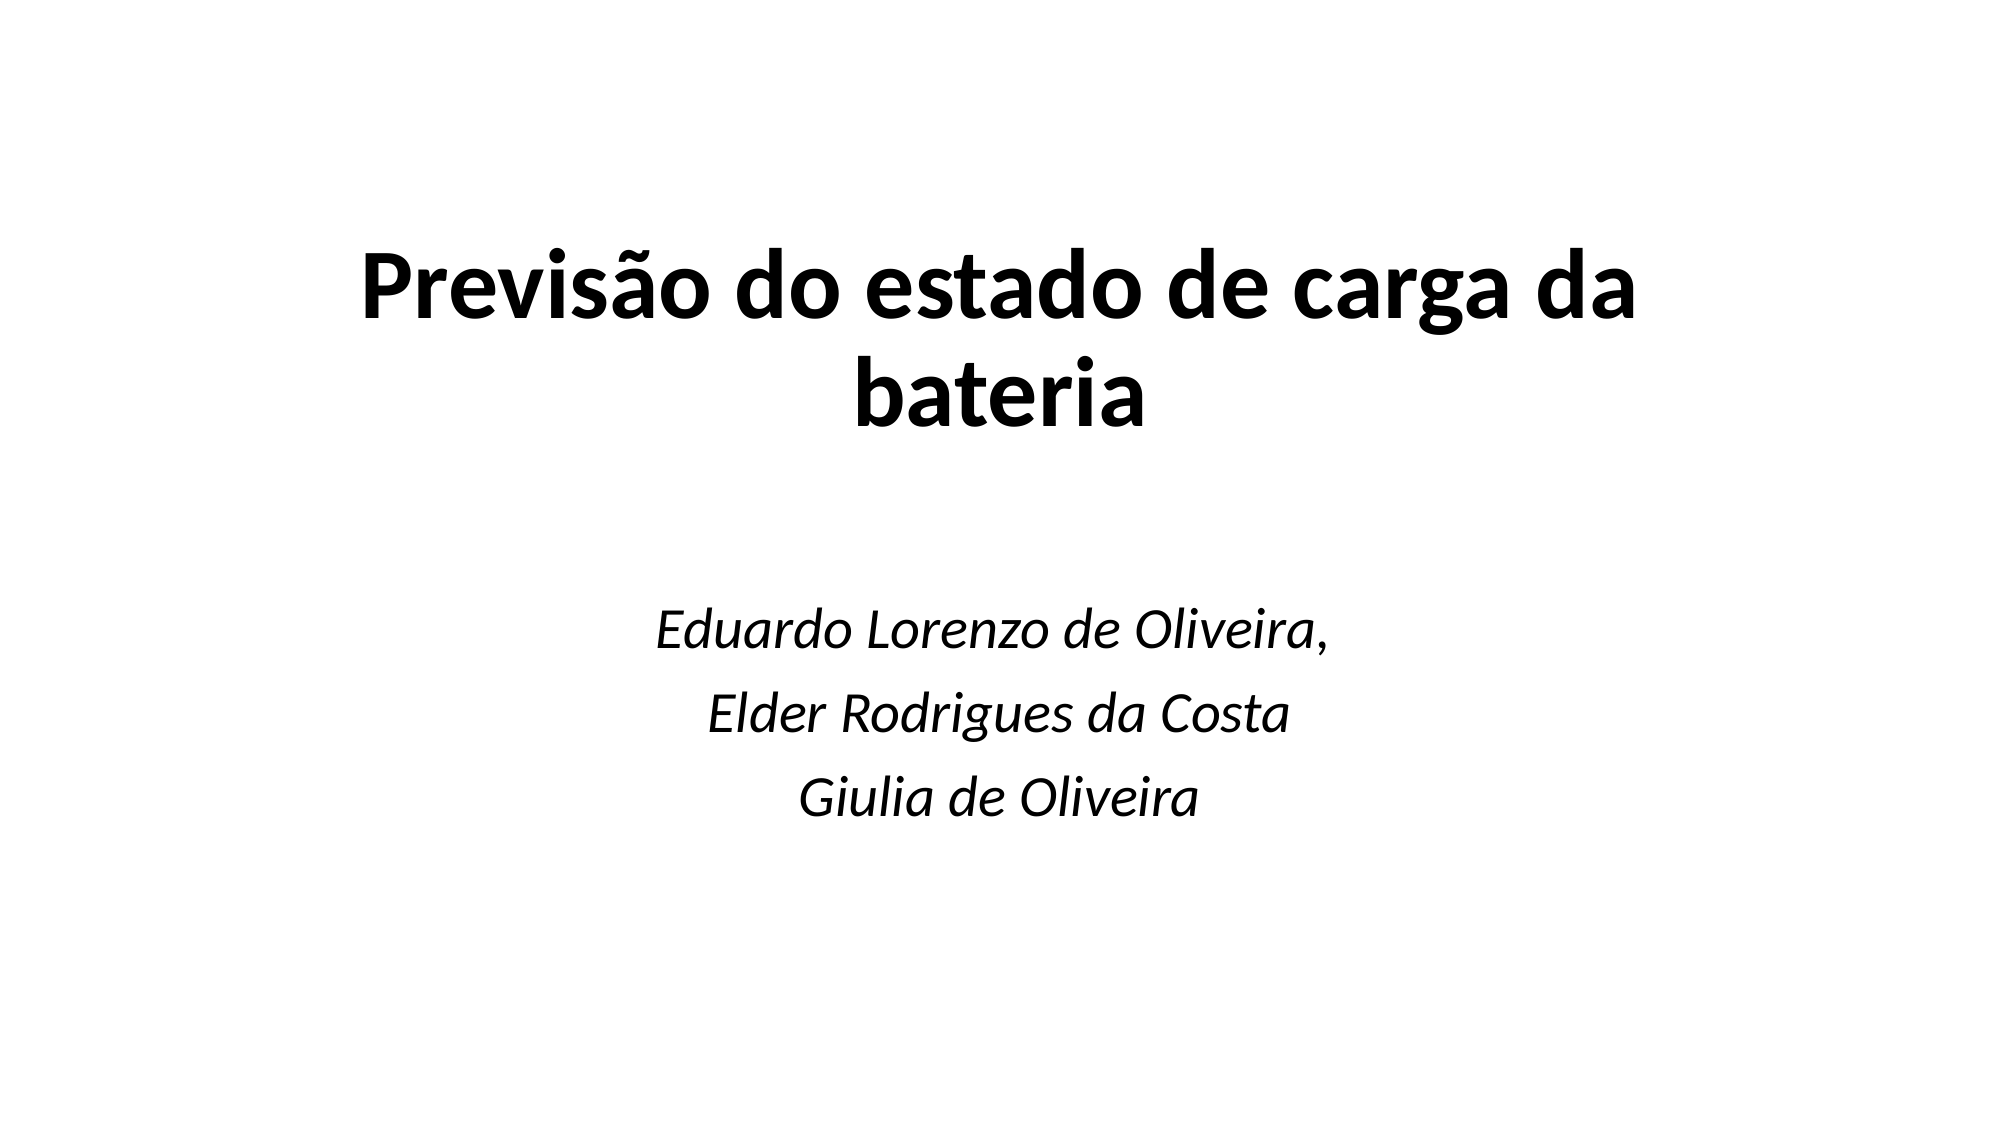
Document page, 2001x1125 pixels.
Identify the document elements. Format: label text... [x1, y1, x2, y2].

subtitle Eduardo Lorenzo de Oliveira, Elder Rodrigues da Costa Giulia de Oliveira [249, 590, 1750, 863]
title Previsão do estado de carga da bateria [249, 184, 1750, 576]
